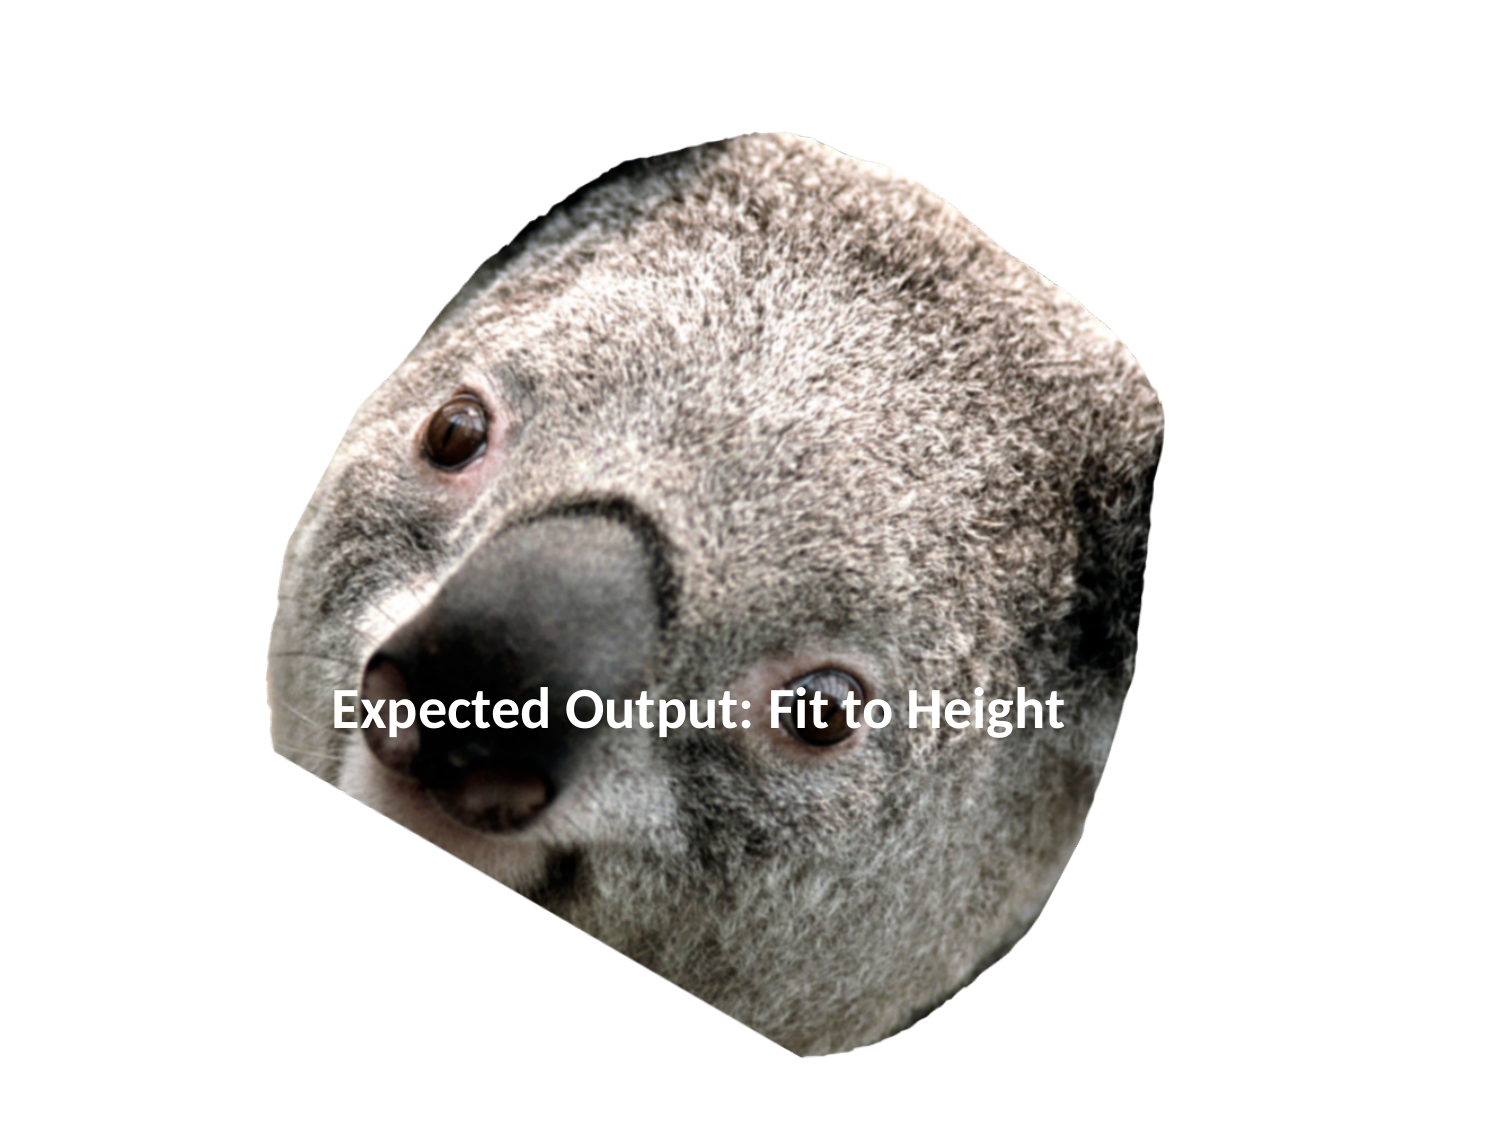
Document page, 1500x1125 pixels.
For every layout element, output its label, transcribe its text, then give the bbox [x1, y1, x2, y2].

text_box Expected Output: Fit to Height [316, 662, 324, 748]
picture [188, 2, 1313, 1124]
